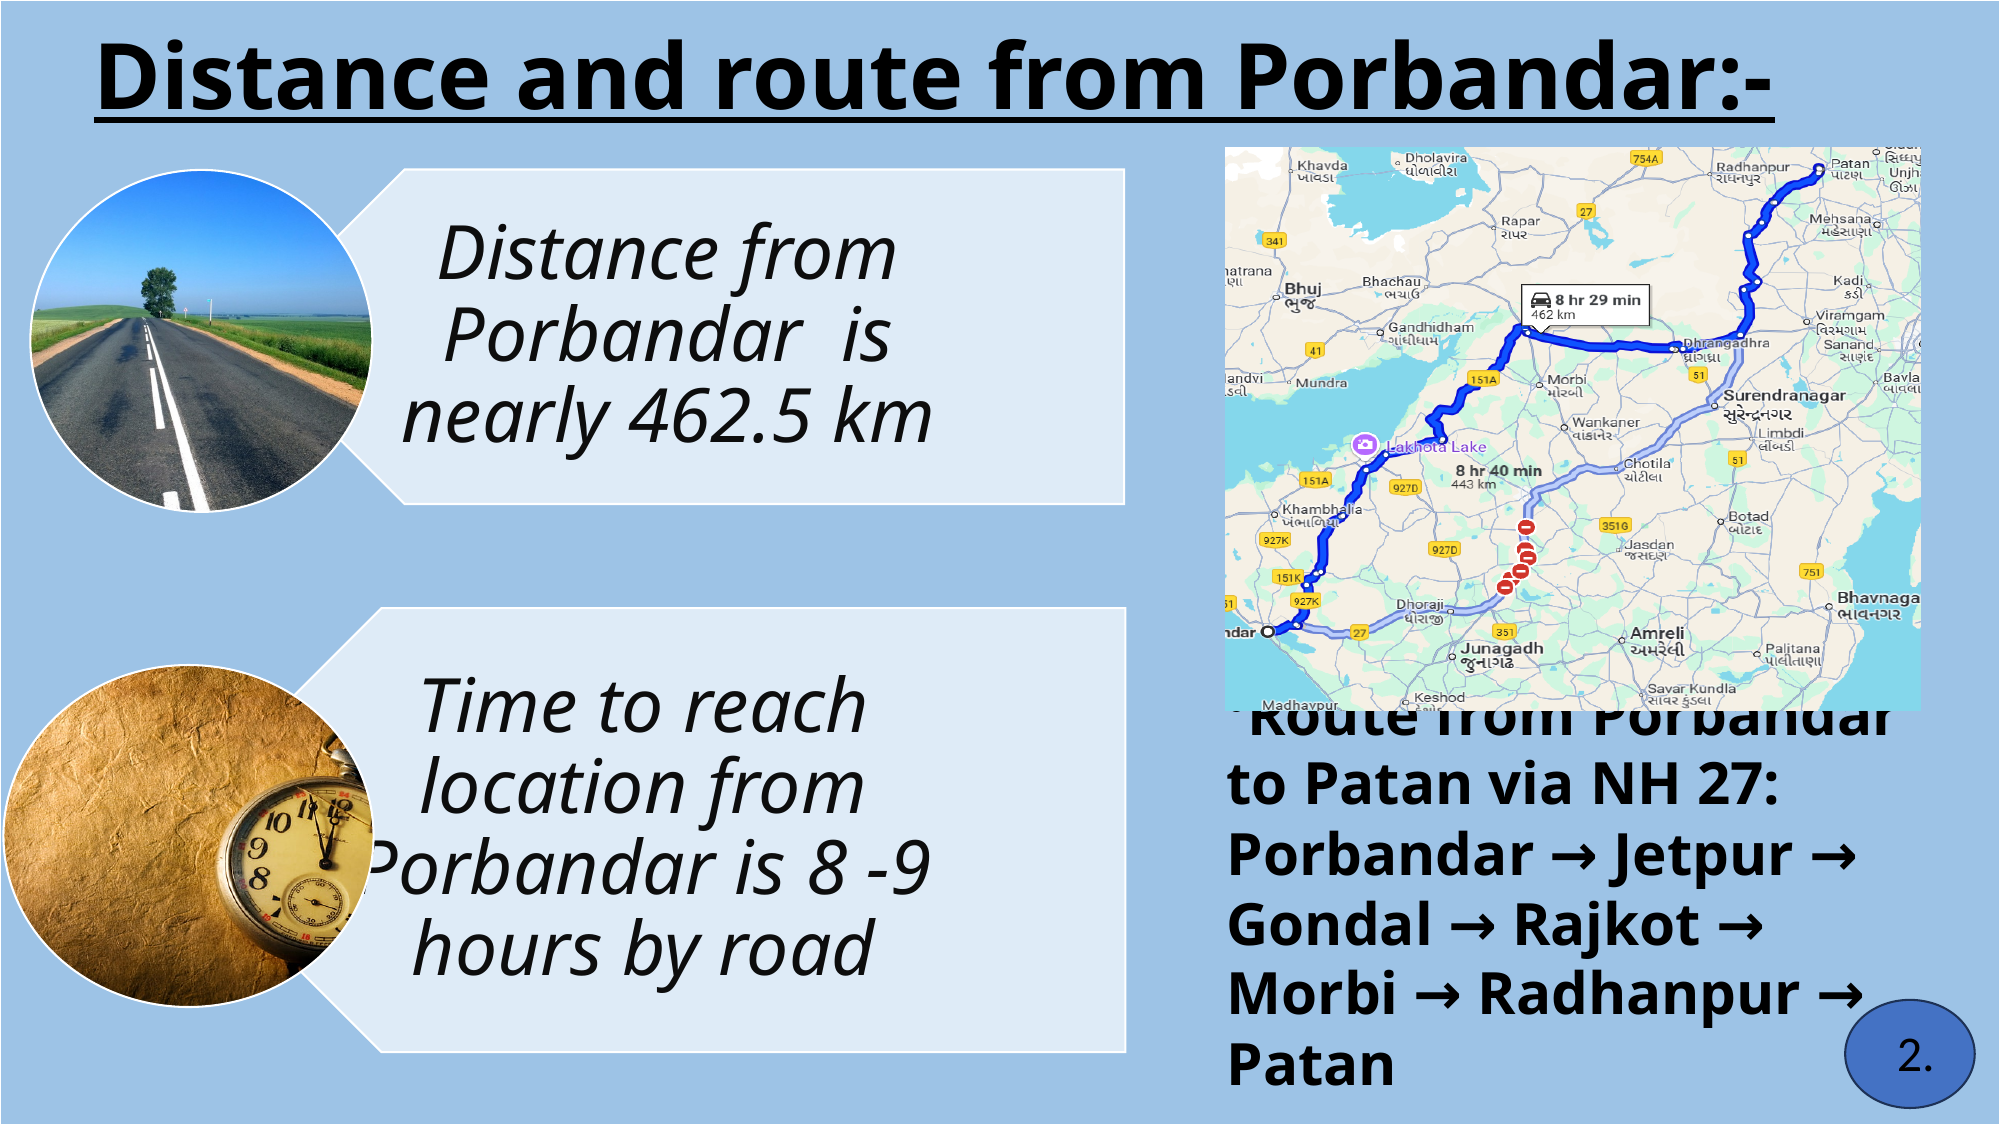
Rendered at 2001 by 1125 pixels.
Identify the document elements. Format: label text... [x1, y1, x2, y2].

picture [1225, 147, 1921, 711]
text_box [0, 169, 1226, 1059]
text_box Distance and route from Porbandar:- [79, 10, 2000, 136]
text_box Route from Porbandar to Patan via NH 27: Porbandar → Jetpur → Gondal → Rajkot → Morbi → Radhanpur → Patan [1211, 459, 1930, 1105]
text_box 2. [1882, 1014, 1971, 1089]
text_box [1844, 998, 1961, 1110]
text_box [1971, 1033, 1976, 1075]
text_box [0, 0, 2000, 1125]
